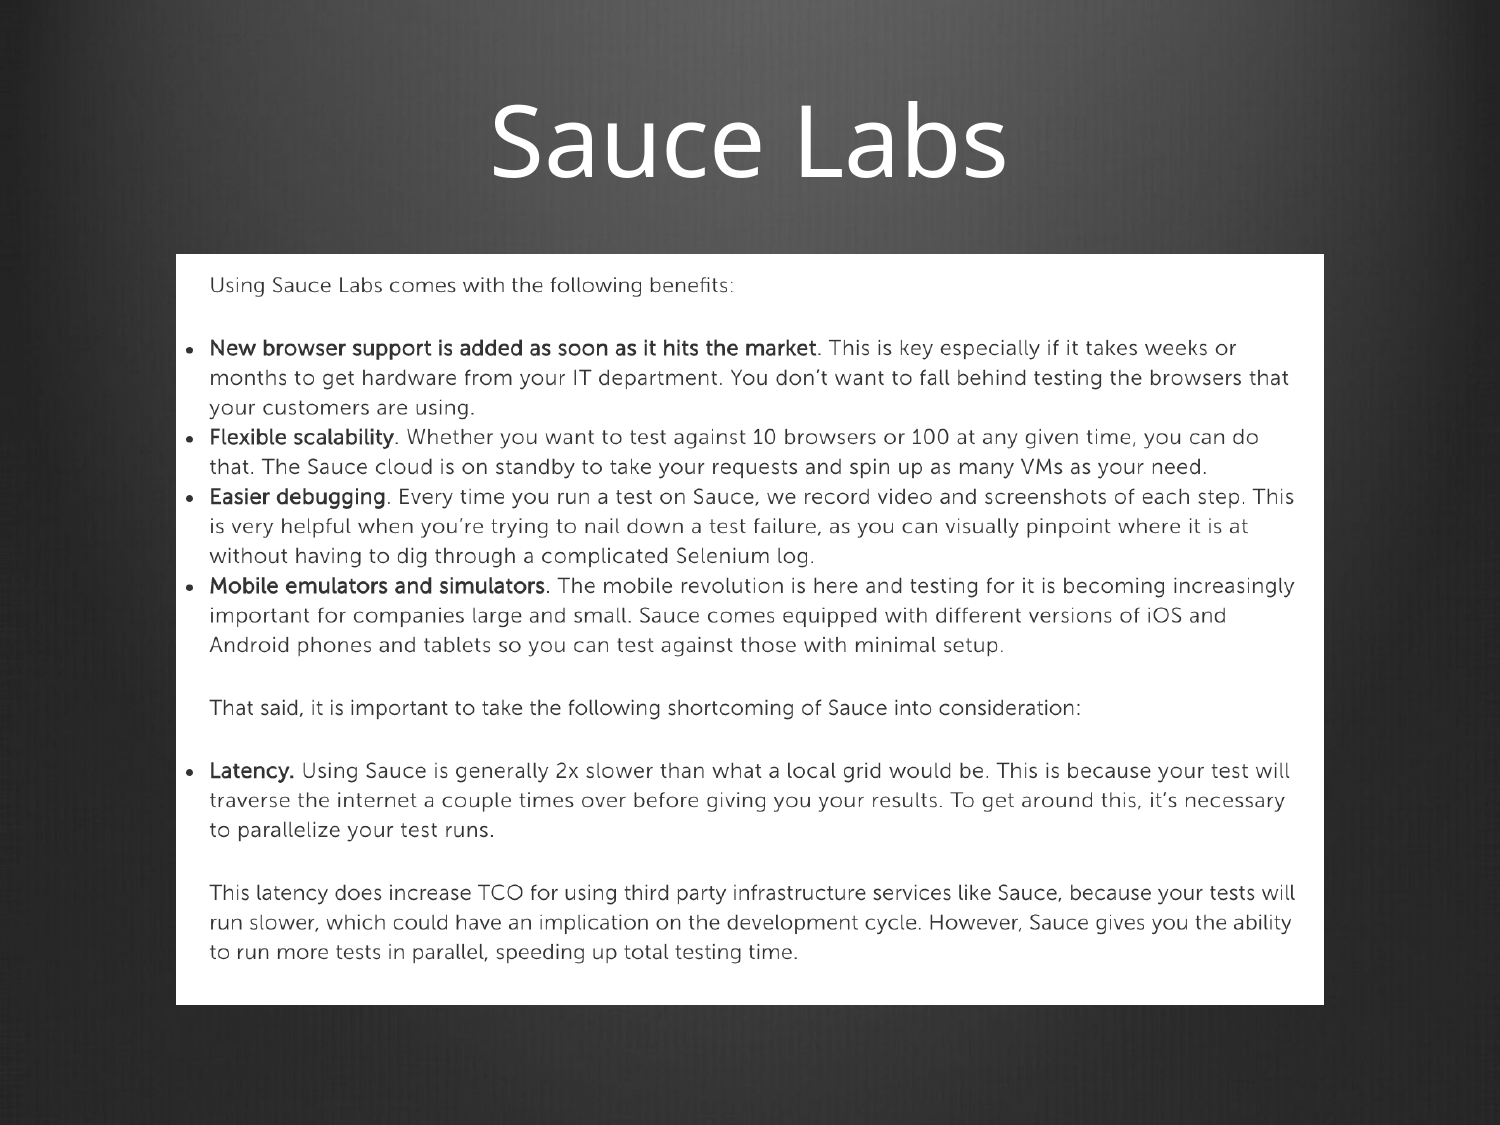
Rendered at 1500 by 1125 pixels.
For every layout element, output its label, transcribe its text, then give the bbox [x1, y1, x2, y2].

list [112, 254, 1388, 1005]
title Sauce Labs [112, 19, 1388, 254]
